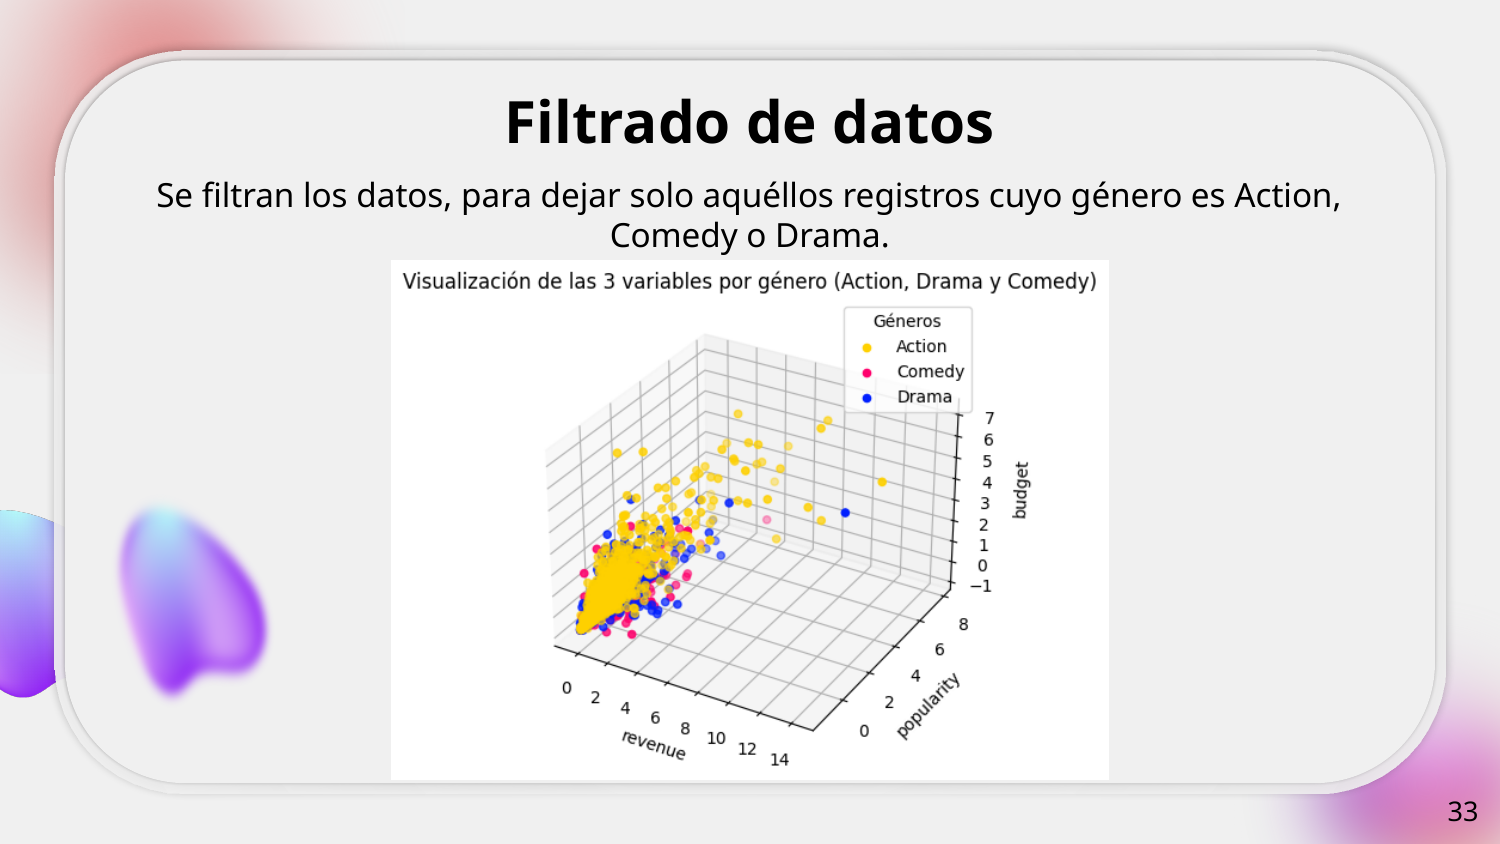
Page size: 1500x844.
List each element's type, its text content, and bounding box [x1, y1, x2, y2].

title Filtrado de datos [118, 72, 1382, 167]
list Se filtran los datos, para dejar solo aquéllos registros cuyo género es Action, Comedy o Drama. [118, 167, 1382, 261]
picture [1168, 522, 1500, 844]
slide_number ‹#› [1403, 779, 1494, 844]
picture [0, 0, 405, 374]
picture [390, 260, 1110, 780]
picture [0, 388, 325, 798]
